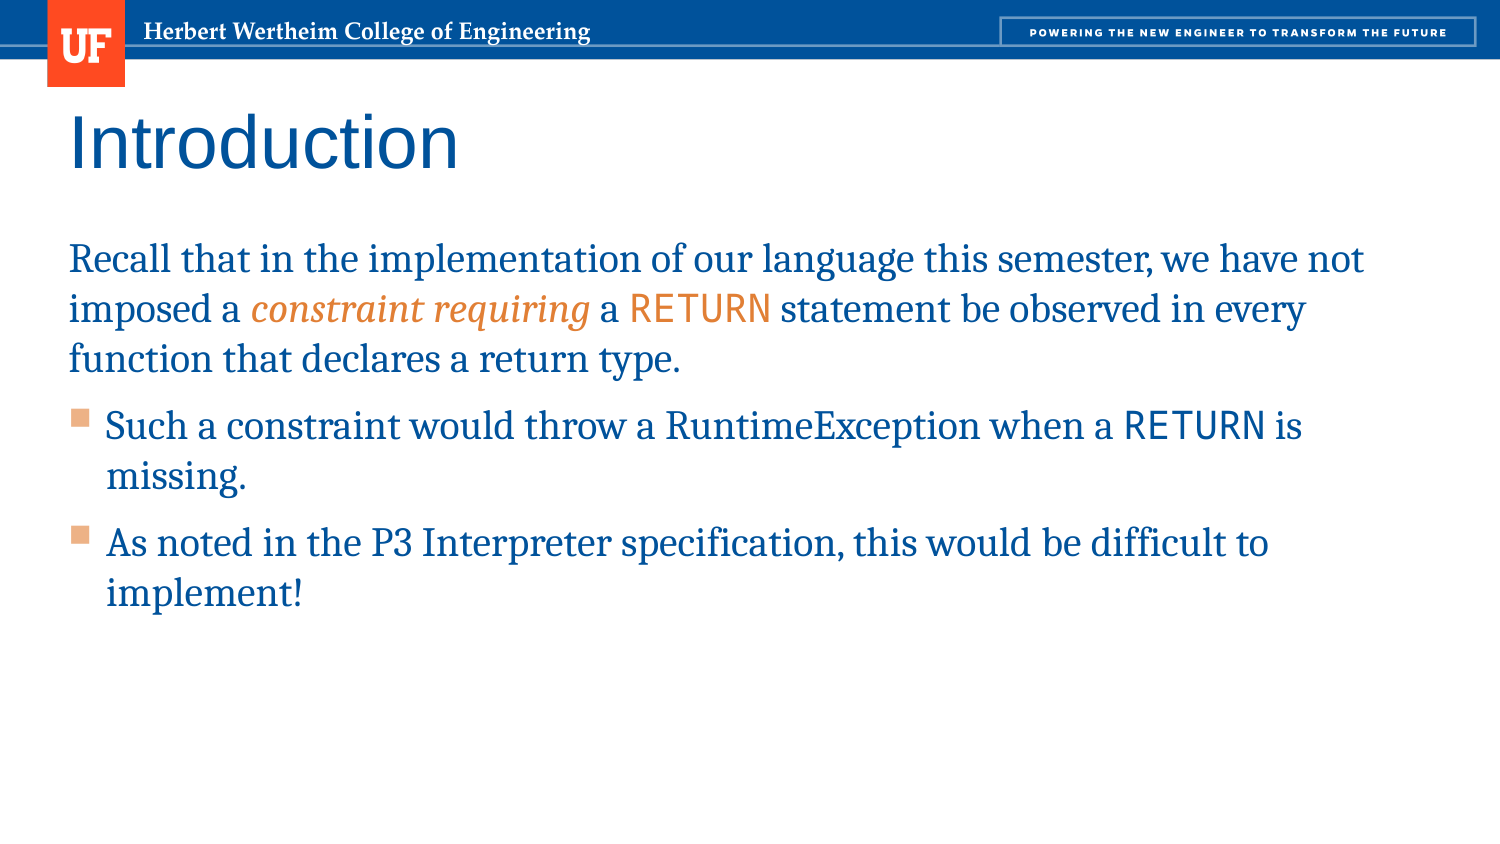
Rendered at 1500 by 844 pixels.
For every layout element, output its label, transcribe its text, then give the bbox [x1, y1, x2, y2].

title Introduction [53, 86, 1414, 223]
picture [0, 0, 1500, 87]
list Recall that in the implementation of our language this semester, we have not imposed a constraint requiring a RETURN statement be observed in every function that declares a return type. Such a constraint would throw a RuntimeException when a RETURN is missing. As noted in the P3 Interpreter specification, this would be difficult to implement! [53, 223, 1447, 803]
